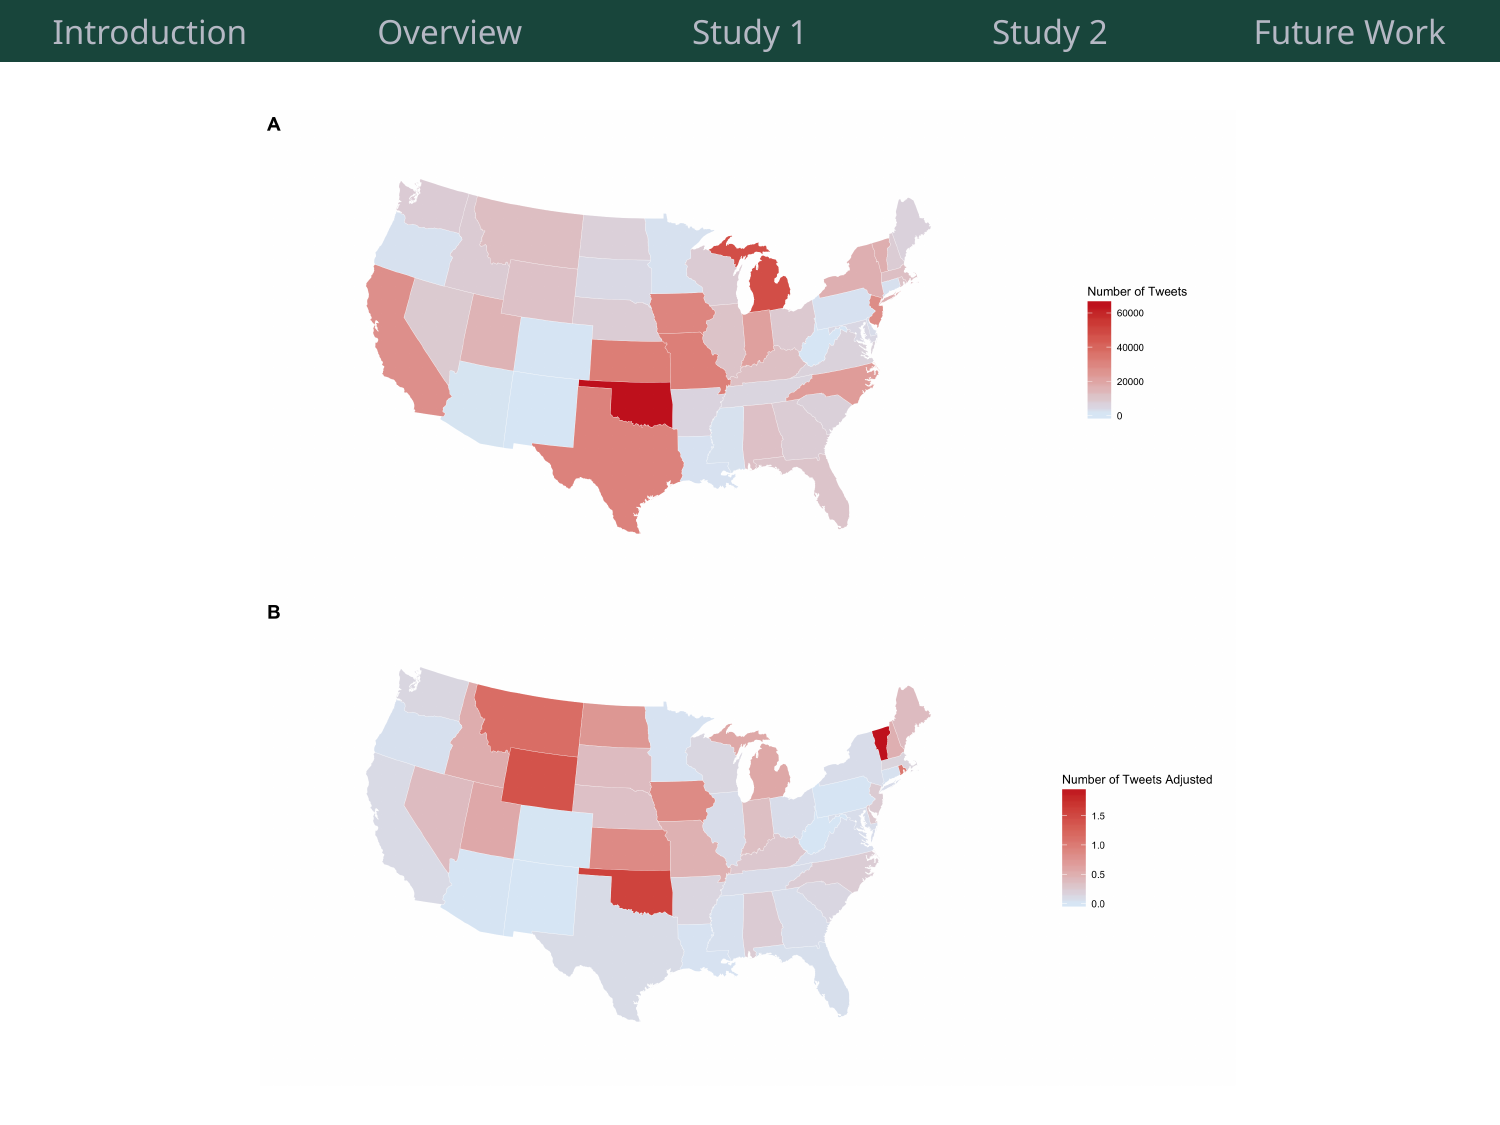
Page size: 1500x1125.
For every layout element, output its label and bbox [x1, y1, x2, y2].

picture [259, 110, 1236, 1086]
